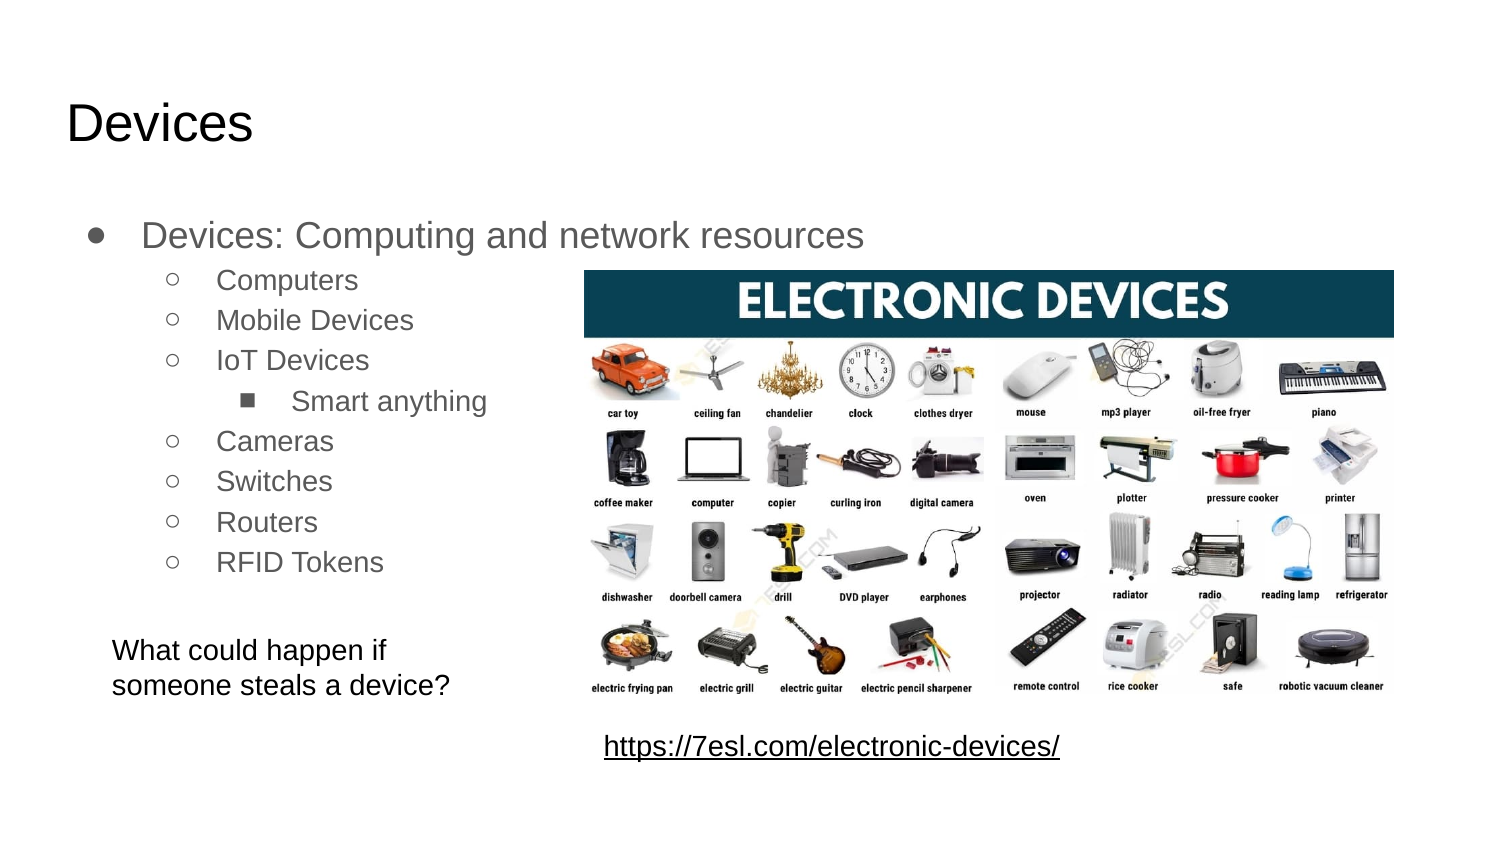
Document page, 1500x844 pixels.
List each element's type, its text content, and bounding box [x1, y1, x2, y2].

text_box https://7esl.com/electronic-devices/ [588, 712, 1391, 759]
list Devices: Computing and network resources Computers Mobile Devices IoT Devices Smart anything Cameras Switches Routers RFID Tokens [51, 189, 1449, 750]
text_box What could happen if someone steals a device? [96, 616, 514, 786]
picture [584, 270, 1395, 695]
title Devices [51, 72, 1449, 167]
